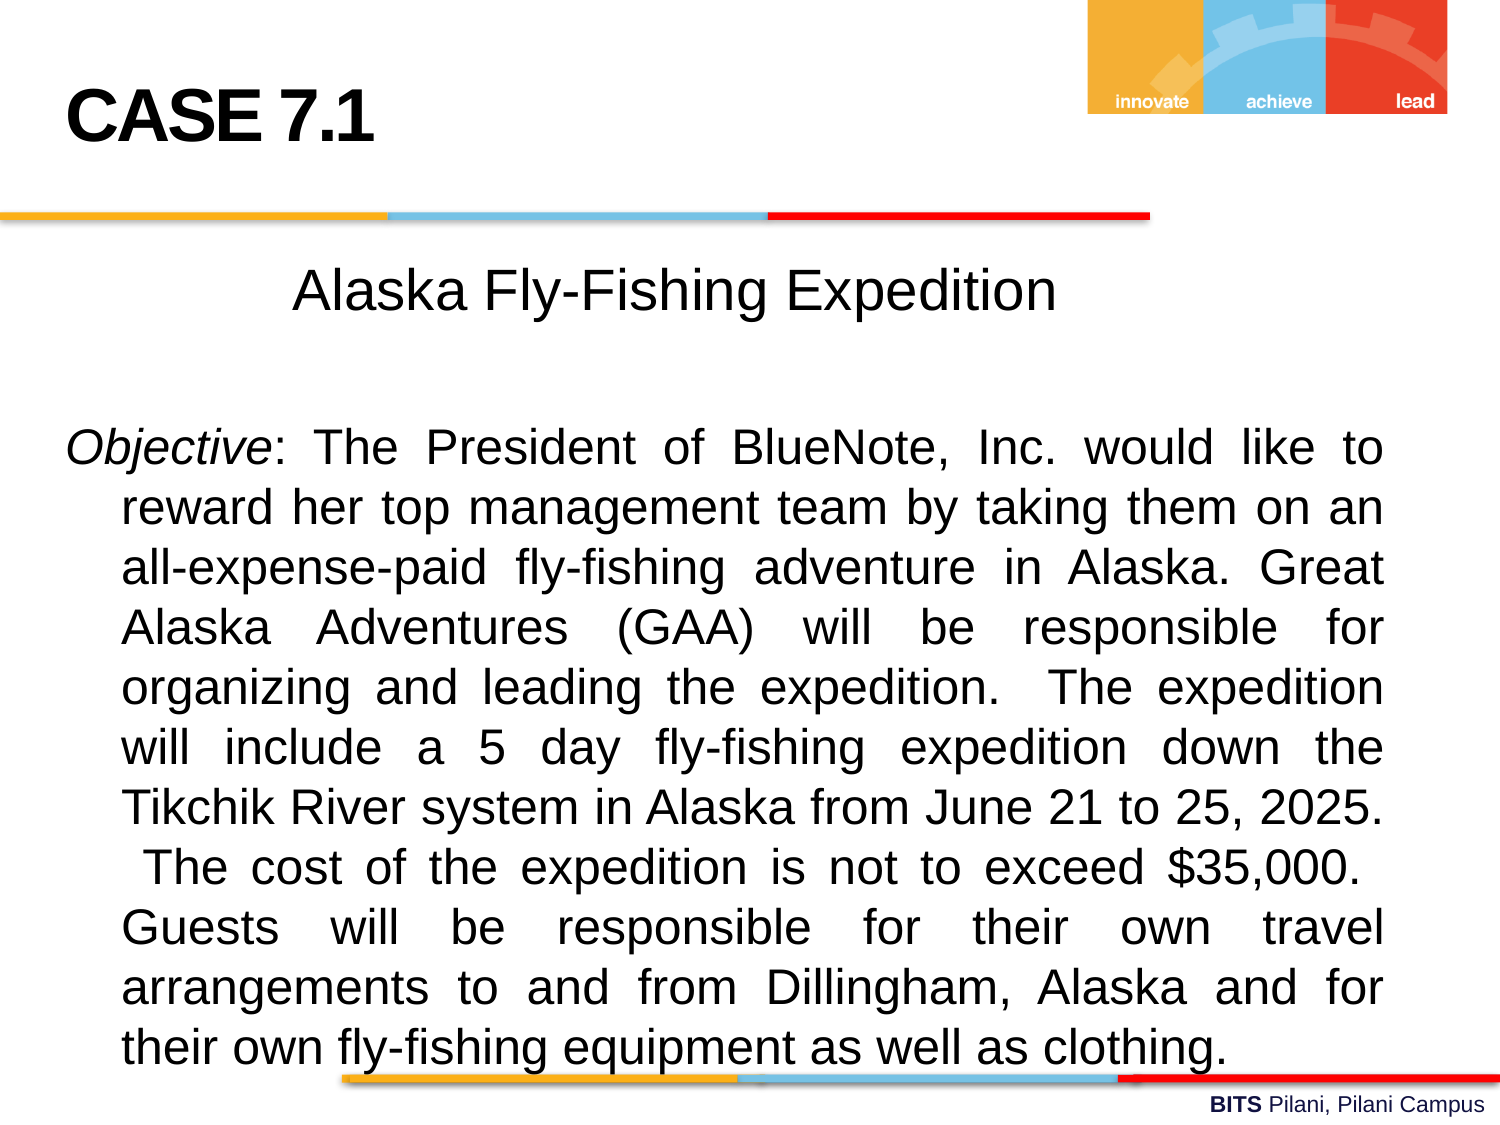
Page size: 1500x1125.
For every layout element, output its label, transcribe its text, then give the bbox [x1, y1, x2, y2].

picture [1087, 0, 1448, 114]
list Alaska Fly-Fishing Expedition Objective: The President of BlueNote, Inc. would like to reward her top management team by taking them on an all-expense-paid fly-fishing adventure in Alaska. Great Alaska Adventures (GAA) will be responsible for organizing and leading the expedition. The expedition will include a 5 day fly-fishing expedition down the Tikchik River system in Alaska from June 21 to 25, 2025. The cost of the expedition is not to exceed $35,000. Guests will be responsible for their own travel arrangements to and from Dillingham, Alaska and for their own fly-fishing equipment as well as clothing. [50, 245, 1400, 988]
list CASE 7.1 [50, 24, 1088, 213]
